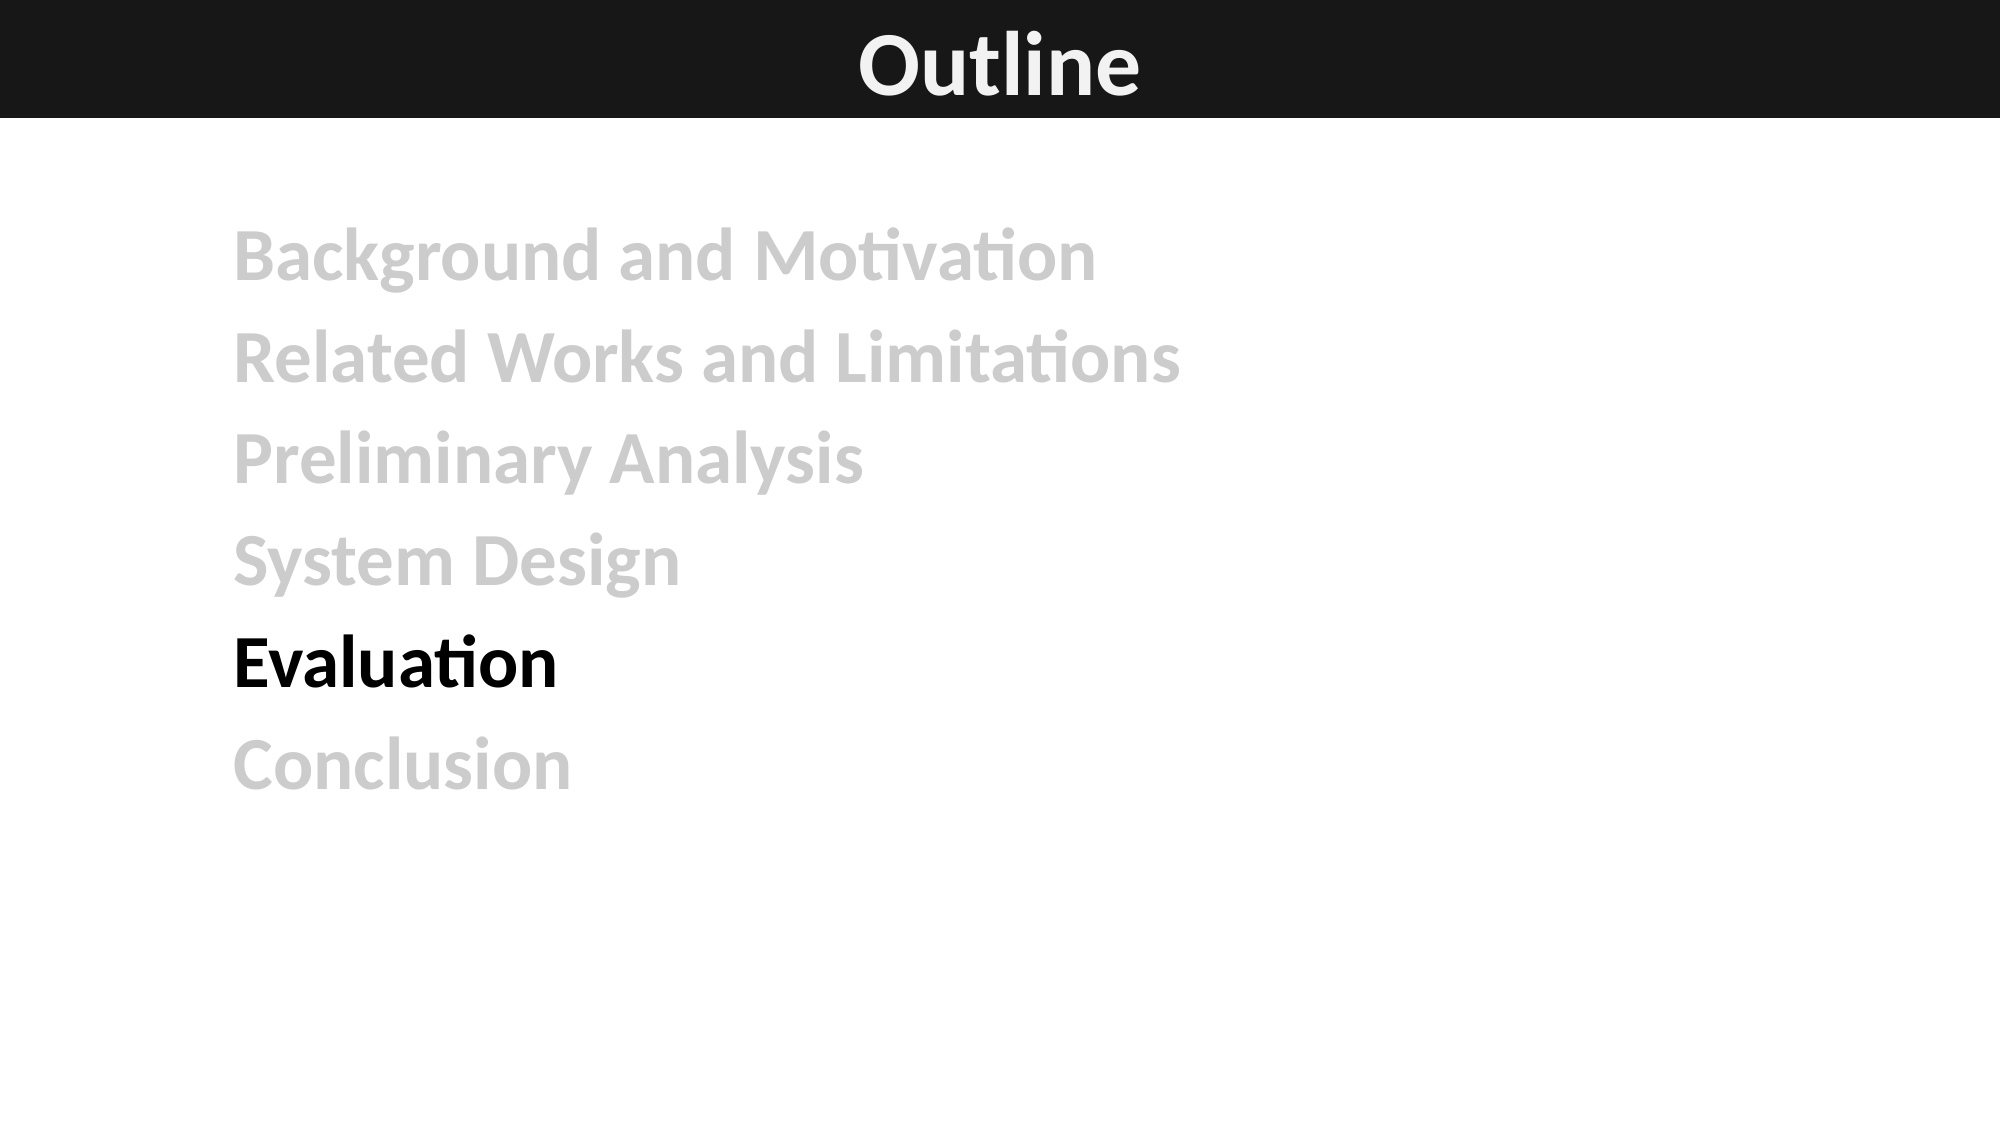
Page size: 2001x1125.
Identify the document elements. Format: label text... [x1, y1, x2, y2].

text_box Outline [0, 0, 2000, 118]
text_box Background and Motivation Related Works and Limitations Preliminary Analysis System Design Evaluation Conclusion [218, 207, 1753, 860]
